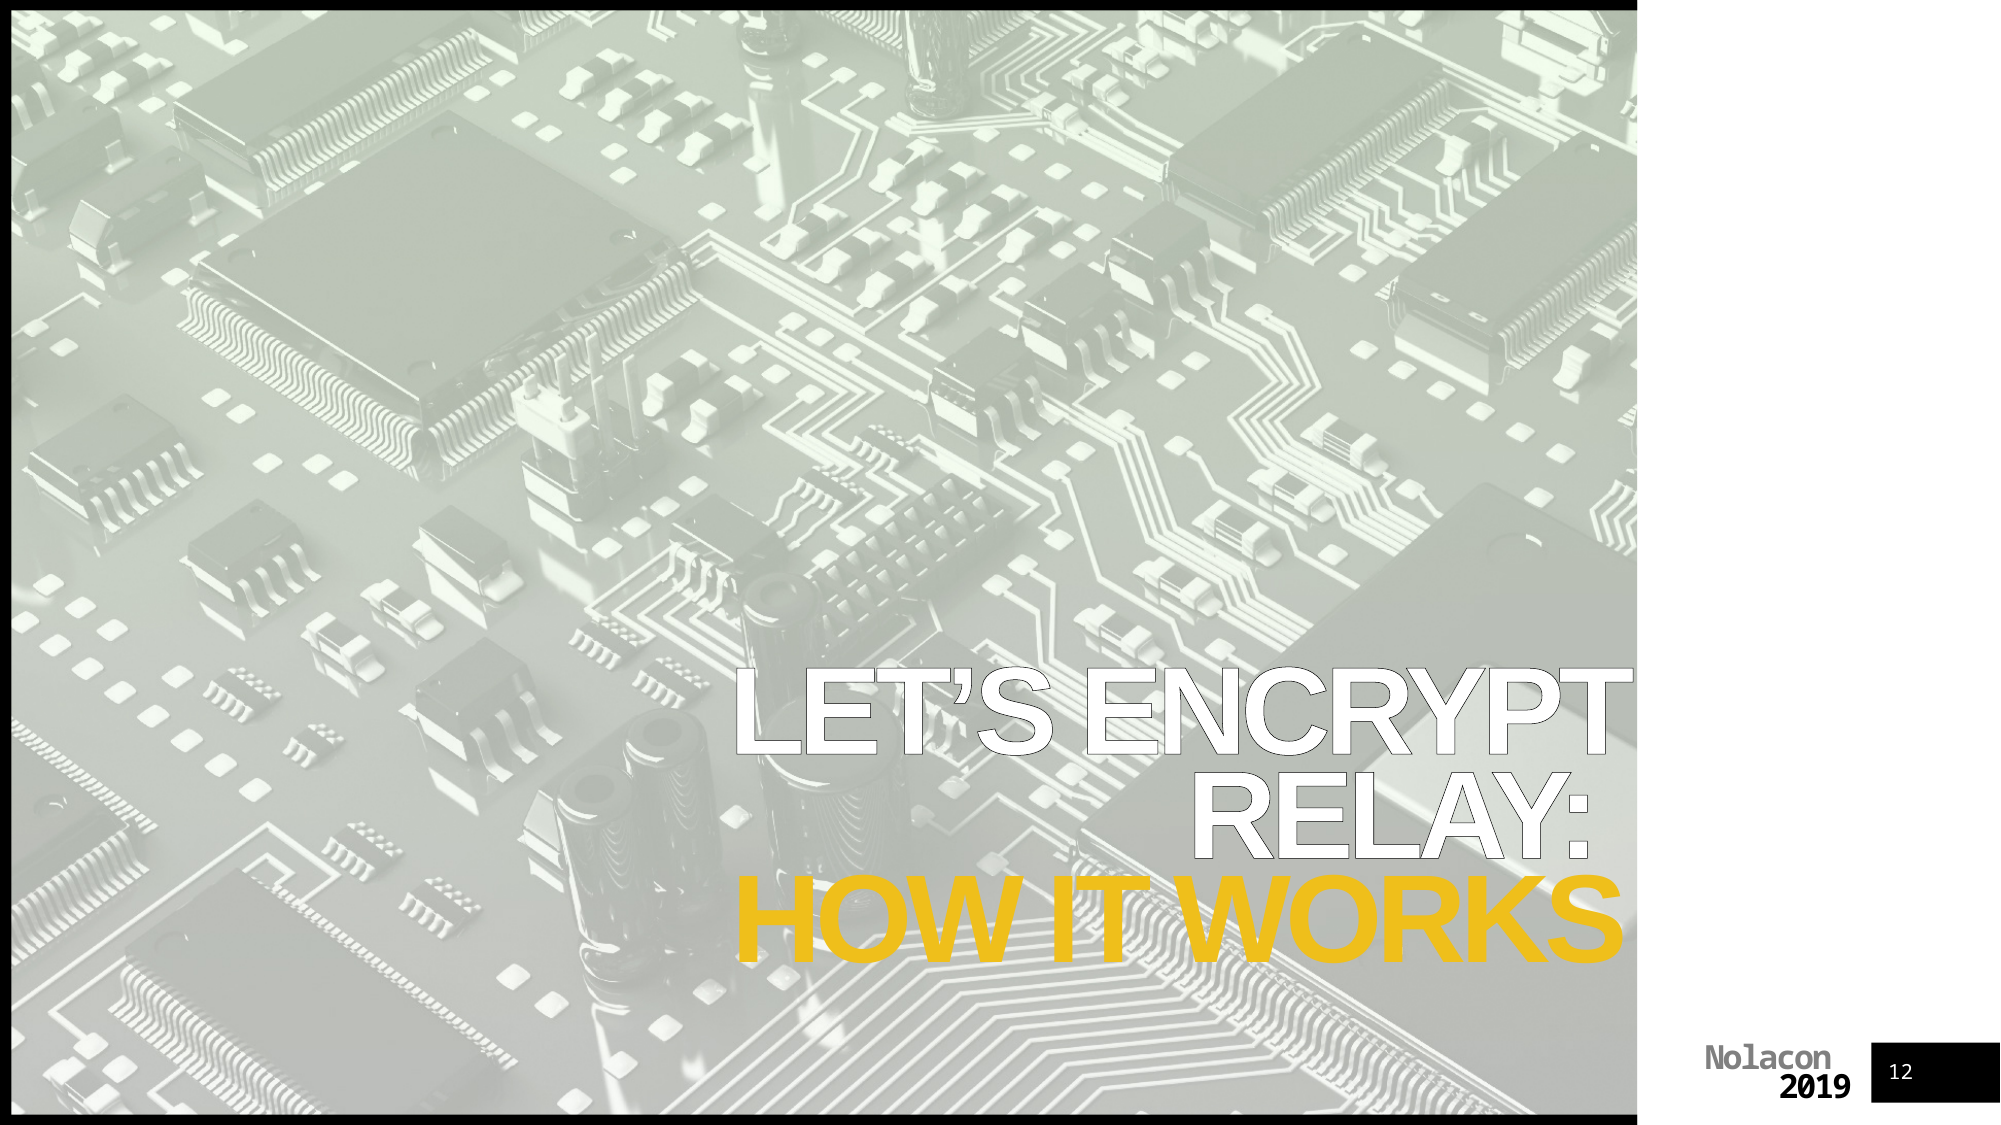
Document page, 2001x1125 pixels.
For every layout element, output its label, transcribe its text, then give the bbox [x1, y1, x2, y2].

title Let’s Encrypt Relay: How it Works [512, 712, 1628, 988]
slide_number 12 [1877, 1050, 1924, 1096]
picture [12, 11, 1638, 1114]
